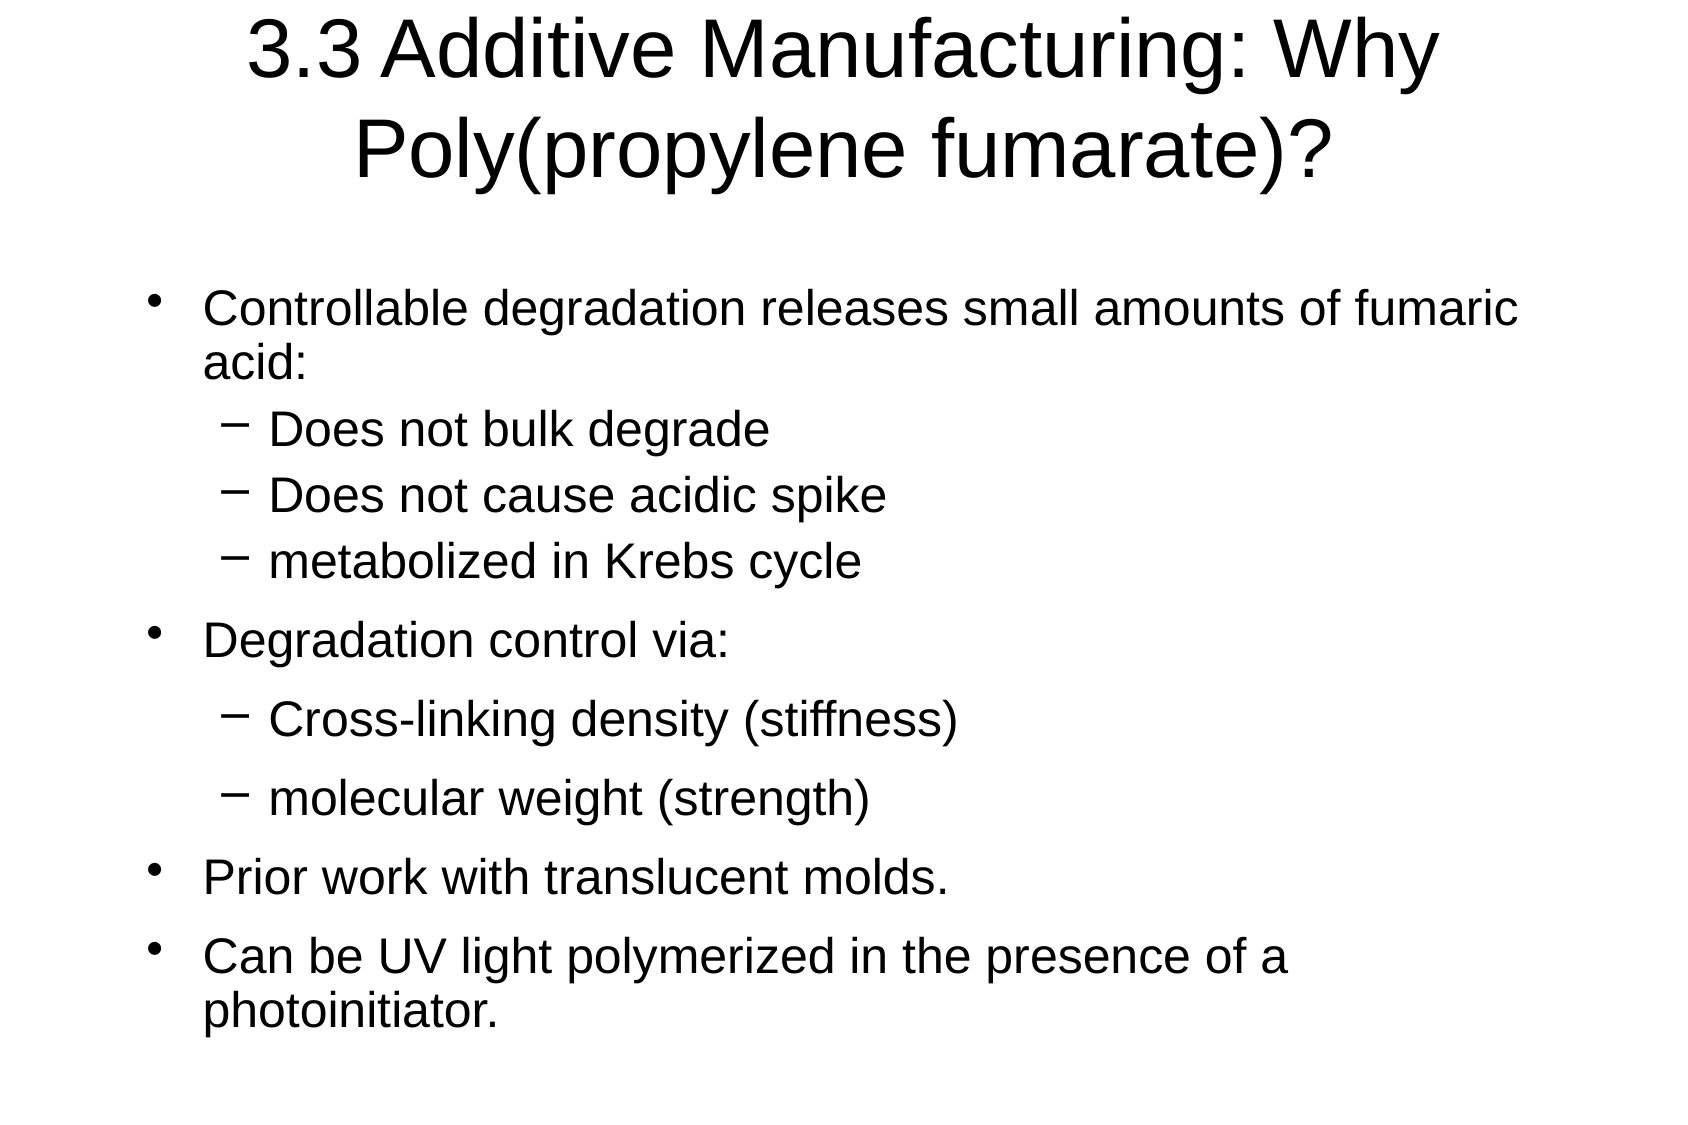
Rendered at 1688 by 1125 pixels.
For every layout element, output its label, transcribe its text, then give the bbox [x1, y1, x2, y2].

title 3.3 Additive Manufacturing: Why Poly(propylene fumarate)? [0, 0, 1688, 188]
text_box Controllable degradation releases small amounts of fumaric acid: Does not bulk degrade Does not cause acidic spike metabolized in Krebs cycle Degradation control via: Cross-linking density (stiffness) molecular weight (strength) Prior work with translucent molds. Can be UV light polymerized in the presence of a photoinitiator. [131, 275, 1582, 1063]
